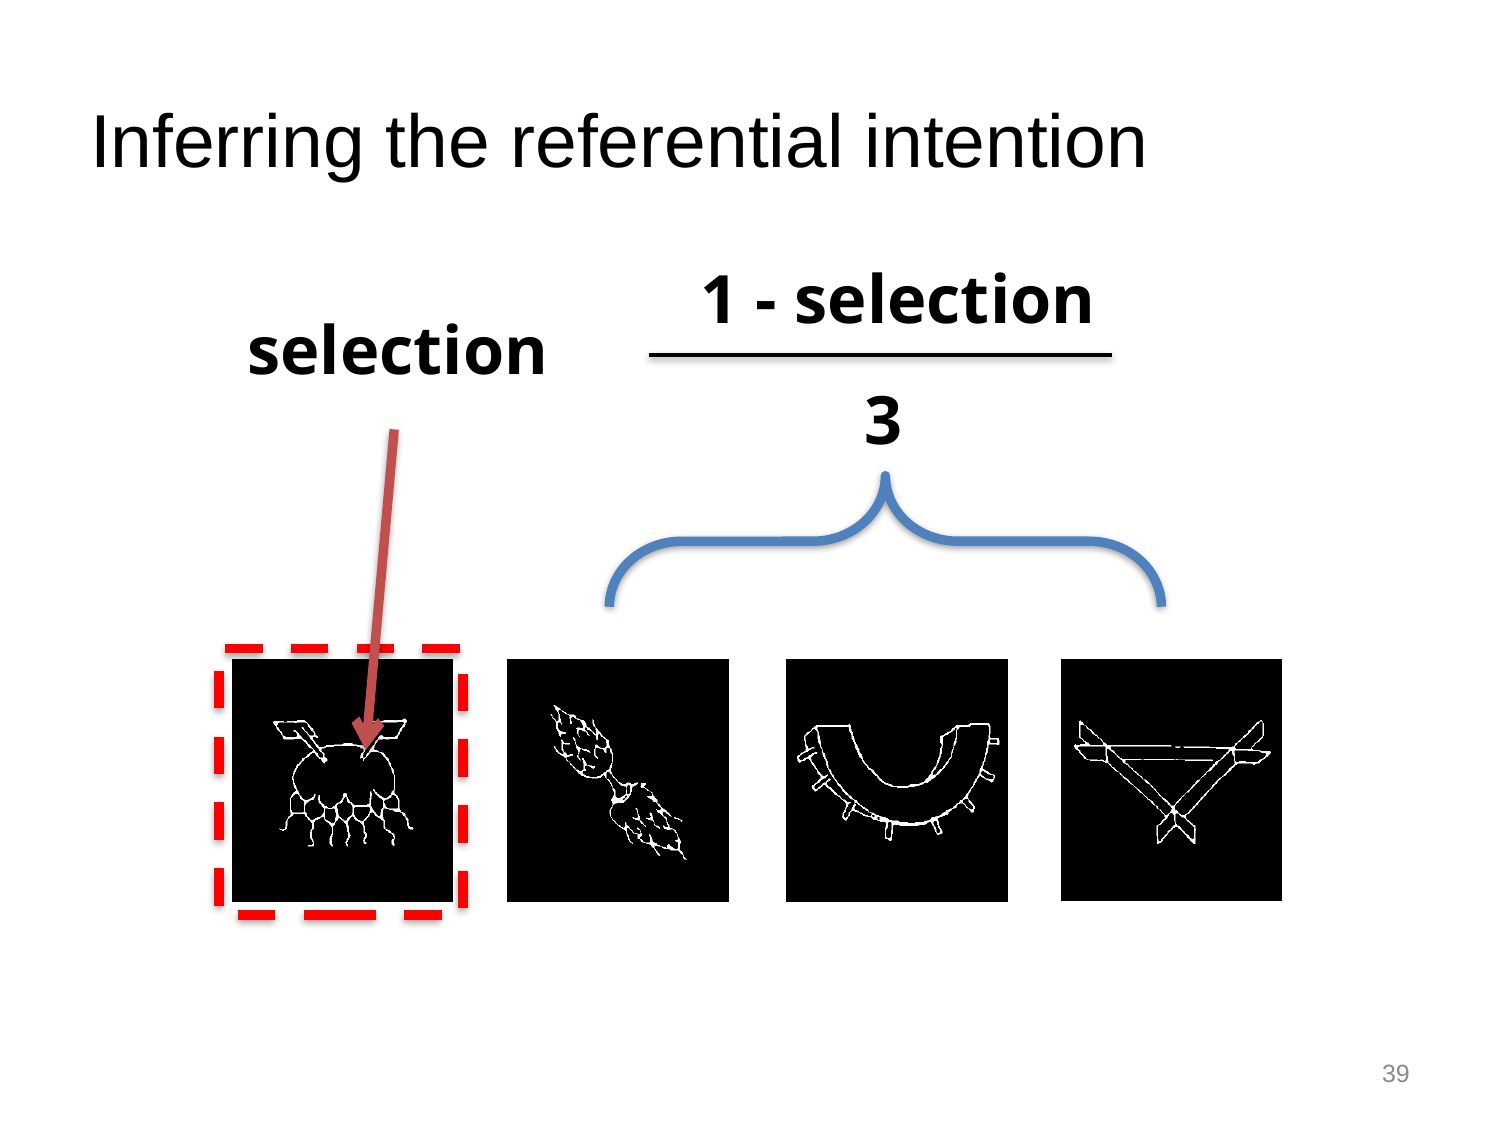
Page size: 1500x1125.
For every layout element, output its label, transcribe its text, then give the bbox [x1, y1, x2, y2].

slide_number 39 [1074, 1042, 1425, 1103]
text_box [609, 248, 1162, 607]
title Inferring the referential intention [75, 45, 1425, 230]
picture [786, 659, 1008, 902]
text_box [185, 300, 610, 916]
picture [610, 659, 729, 902]
picture [1061, 659, 1282, 902]
